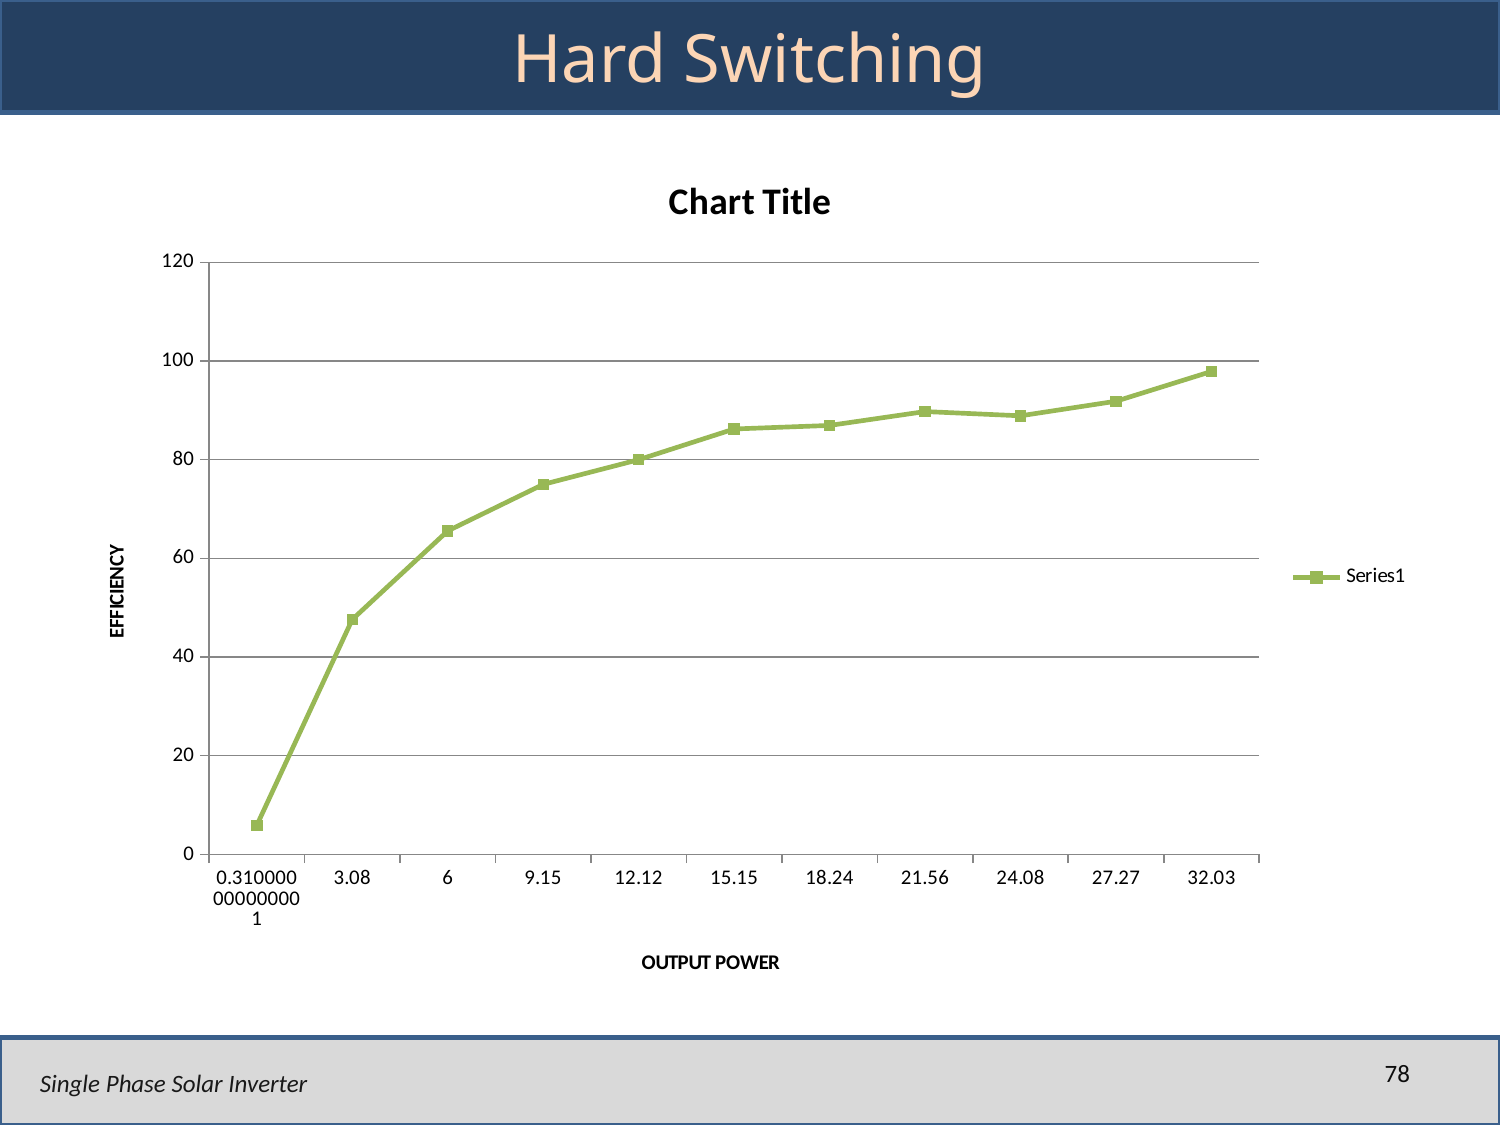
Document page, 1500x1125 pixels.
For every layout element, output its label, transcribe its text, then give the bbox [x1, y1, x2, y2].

chart [74, 149, 1426, 1006]
title Hard Switching [75, 0, 1425, 113]
slide_number 78 [1275, 1042, 1425, 1103]
footer Single Phase Solar Inverter [24, 1052, 500, 1113]
